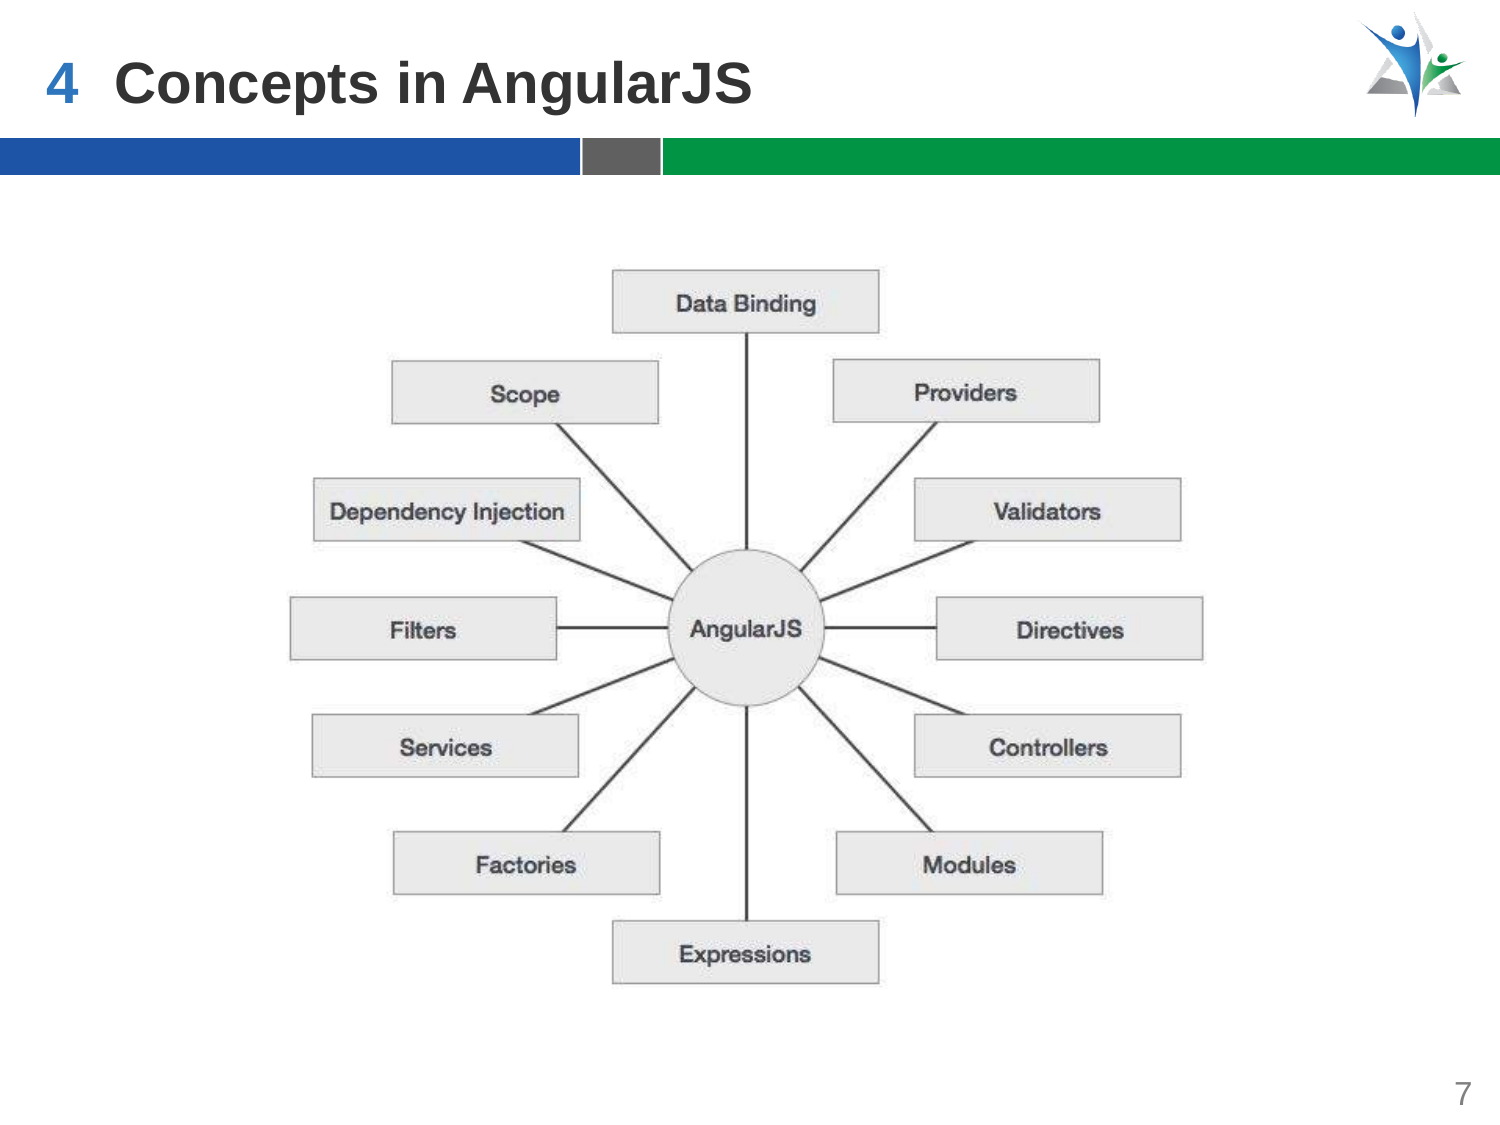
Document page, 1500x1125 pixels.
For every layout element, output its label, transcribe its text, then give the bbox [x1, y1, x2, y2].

picture [1350, 12, 1476, 117]
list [279, 262, 1221, 998]
list 4 [24, 37, 99, 124]
picture [0, 138, 1500, 175]
list Concepts in AngularJS [99, 37, 1413, 124]
